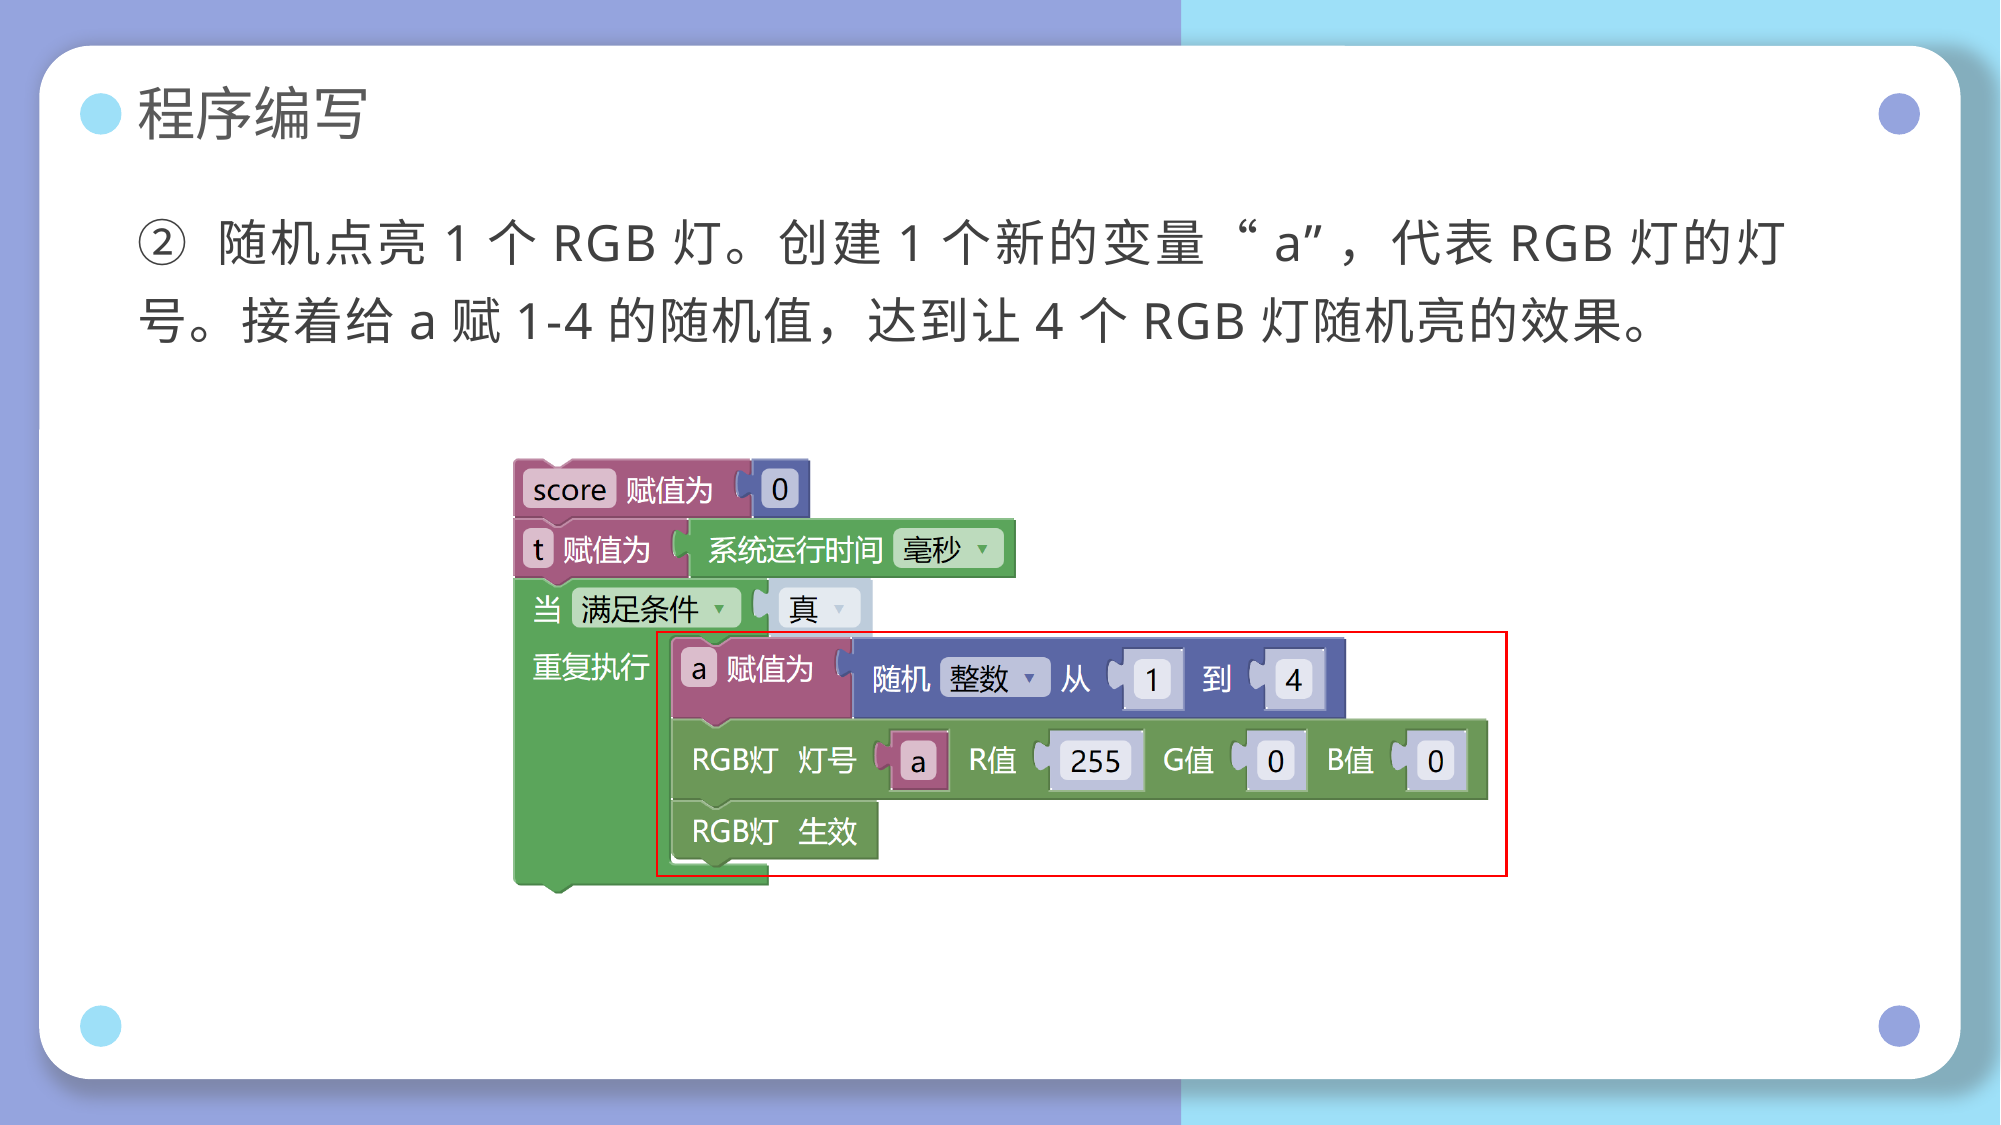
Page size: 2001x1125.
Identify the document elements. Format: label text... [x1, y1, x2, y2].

title 程序编写 [137, 77, 976, 157]
picture [508, 452, 1492, 895]
list ② 随机点亮1个RGB灯。创建1个新的变量“a”，代表RGB灯的灯号。接着给a赋1-4的随机值，达到让4个RGB灯随机亮的效果。 [137, 185, 1789, 302]
text_box [1492, 631, 1508, 877]
